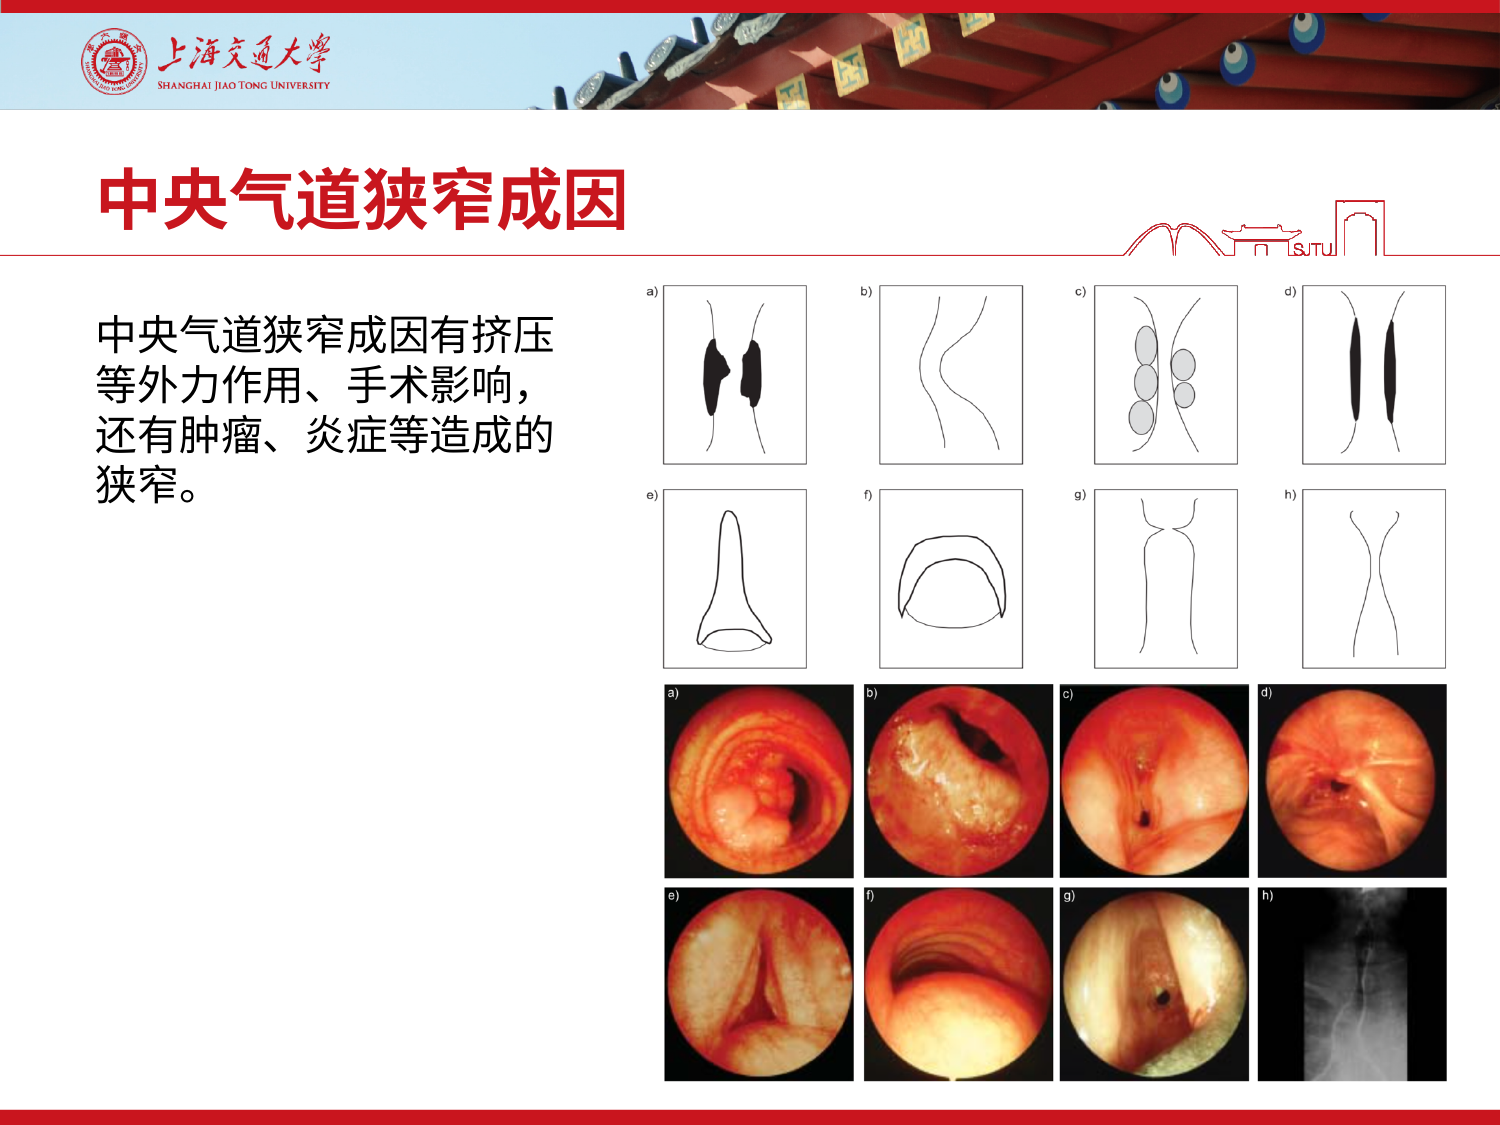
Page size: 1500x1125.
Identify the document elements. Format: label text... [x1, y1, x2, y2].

picture [631, 273, 1455, 1088]
text_box 中央气道狭窄成因有挤压等外力作用、手术影响，还有肿瘤、炎症等造成的狭窄。 [81, 301, 583, 517]
picture [0, 0, 1500, 110]
title 中央气道狭窄成因 [81, 160, 1455, 255]
picture [0, 200, 1500, 256]
